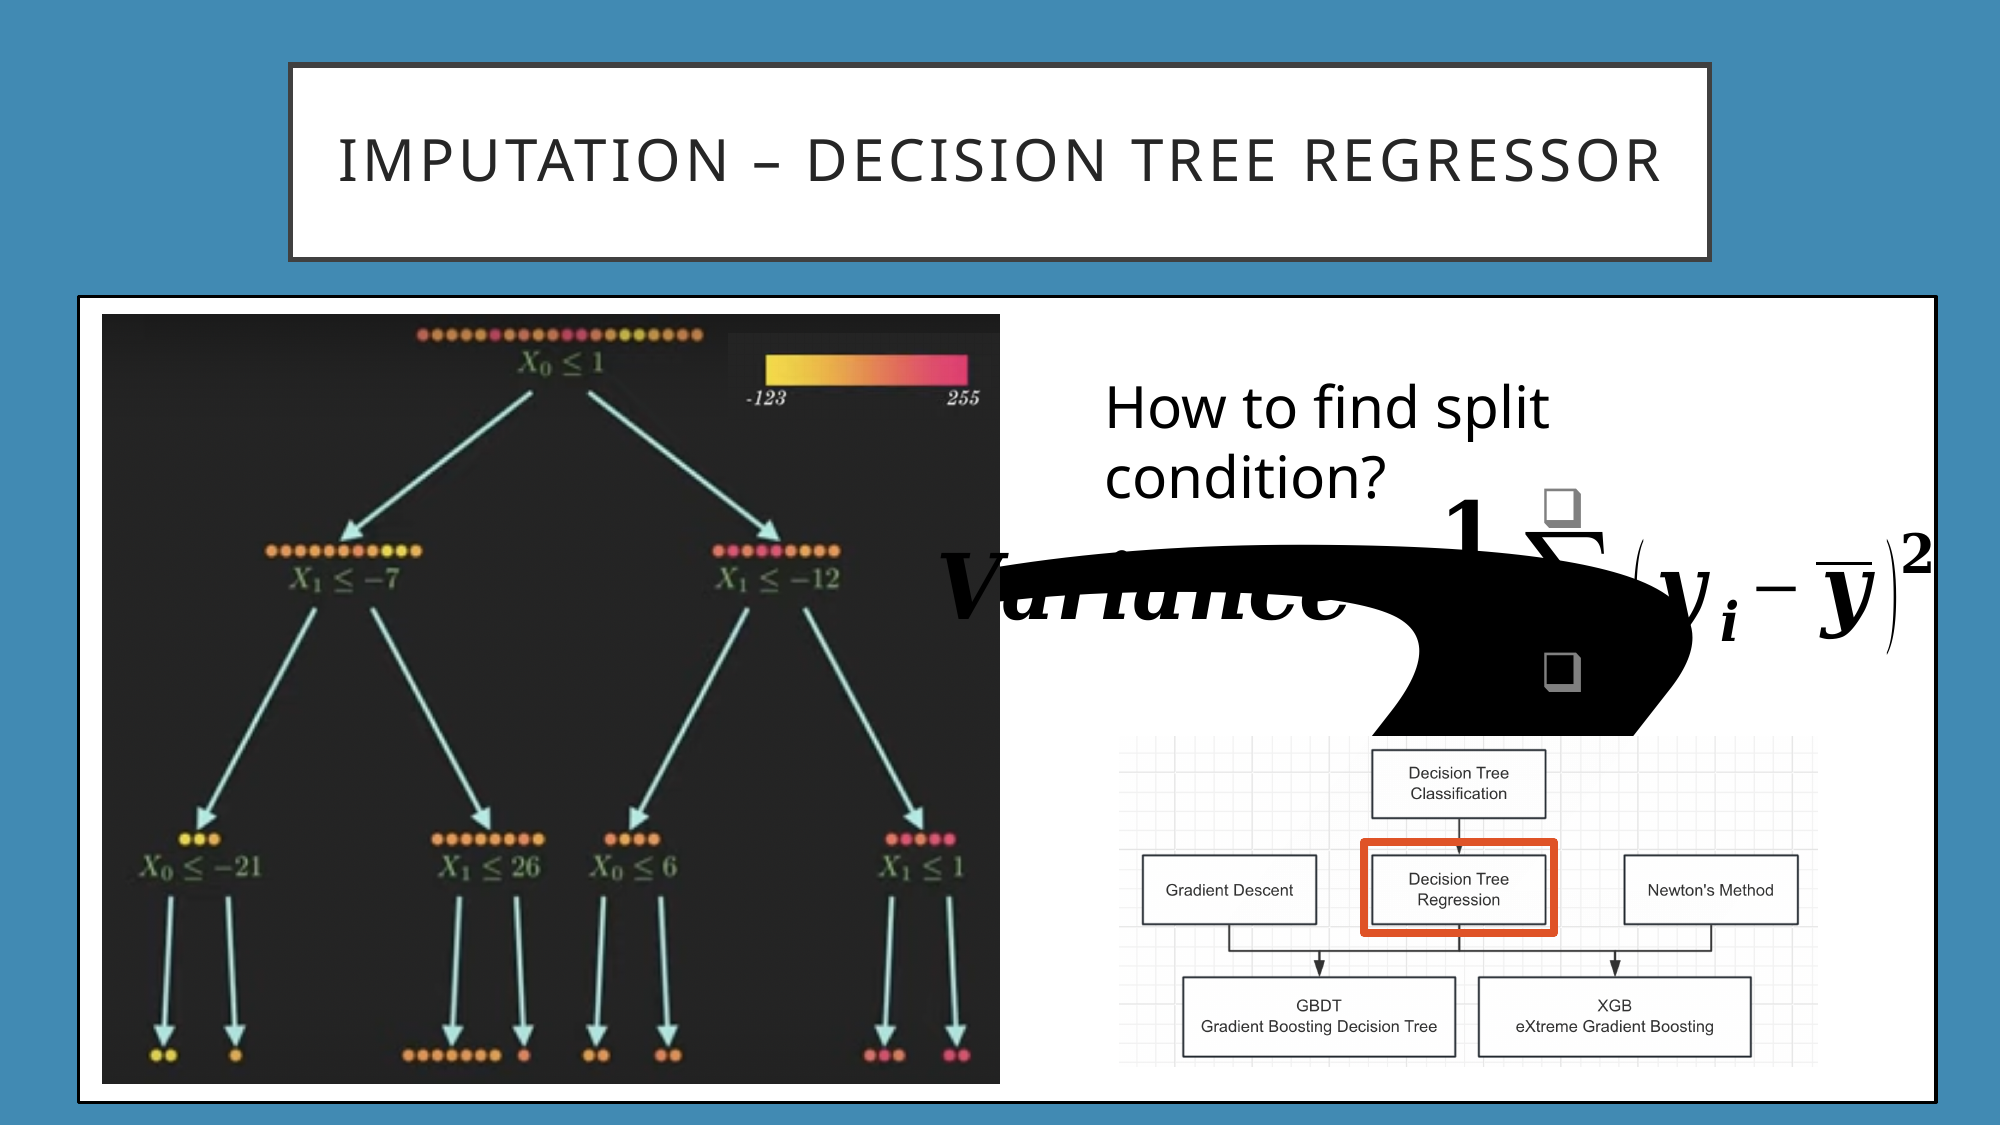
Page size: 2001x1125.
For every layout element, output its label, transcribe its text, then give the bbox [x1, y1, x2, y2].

picture [1119, 736, 1818, 1067]
text_box How to find split condition? [1089, 363, 1810, 518]
picture [102, 314, 1001, 1084]
title Imputation – Decision Tree Regressor [288, 62, 1712, 262]
